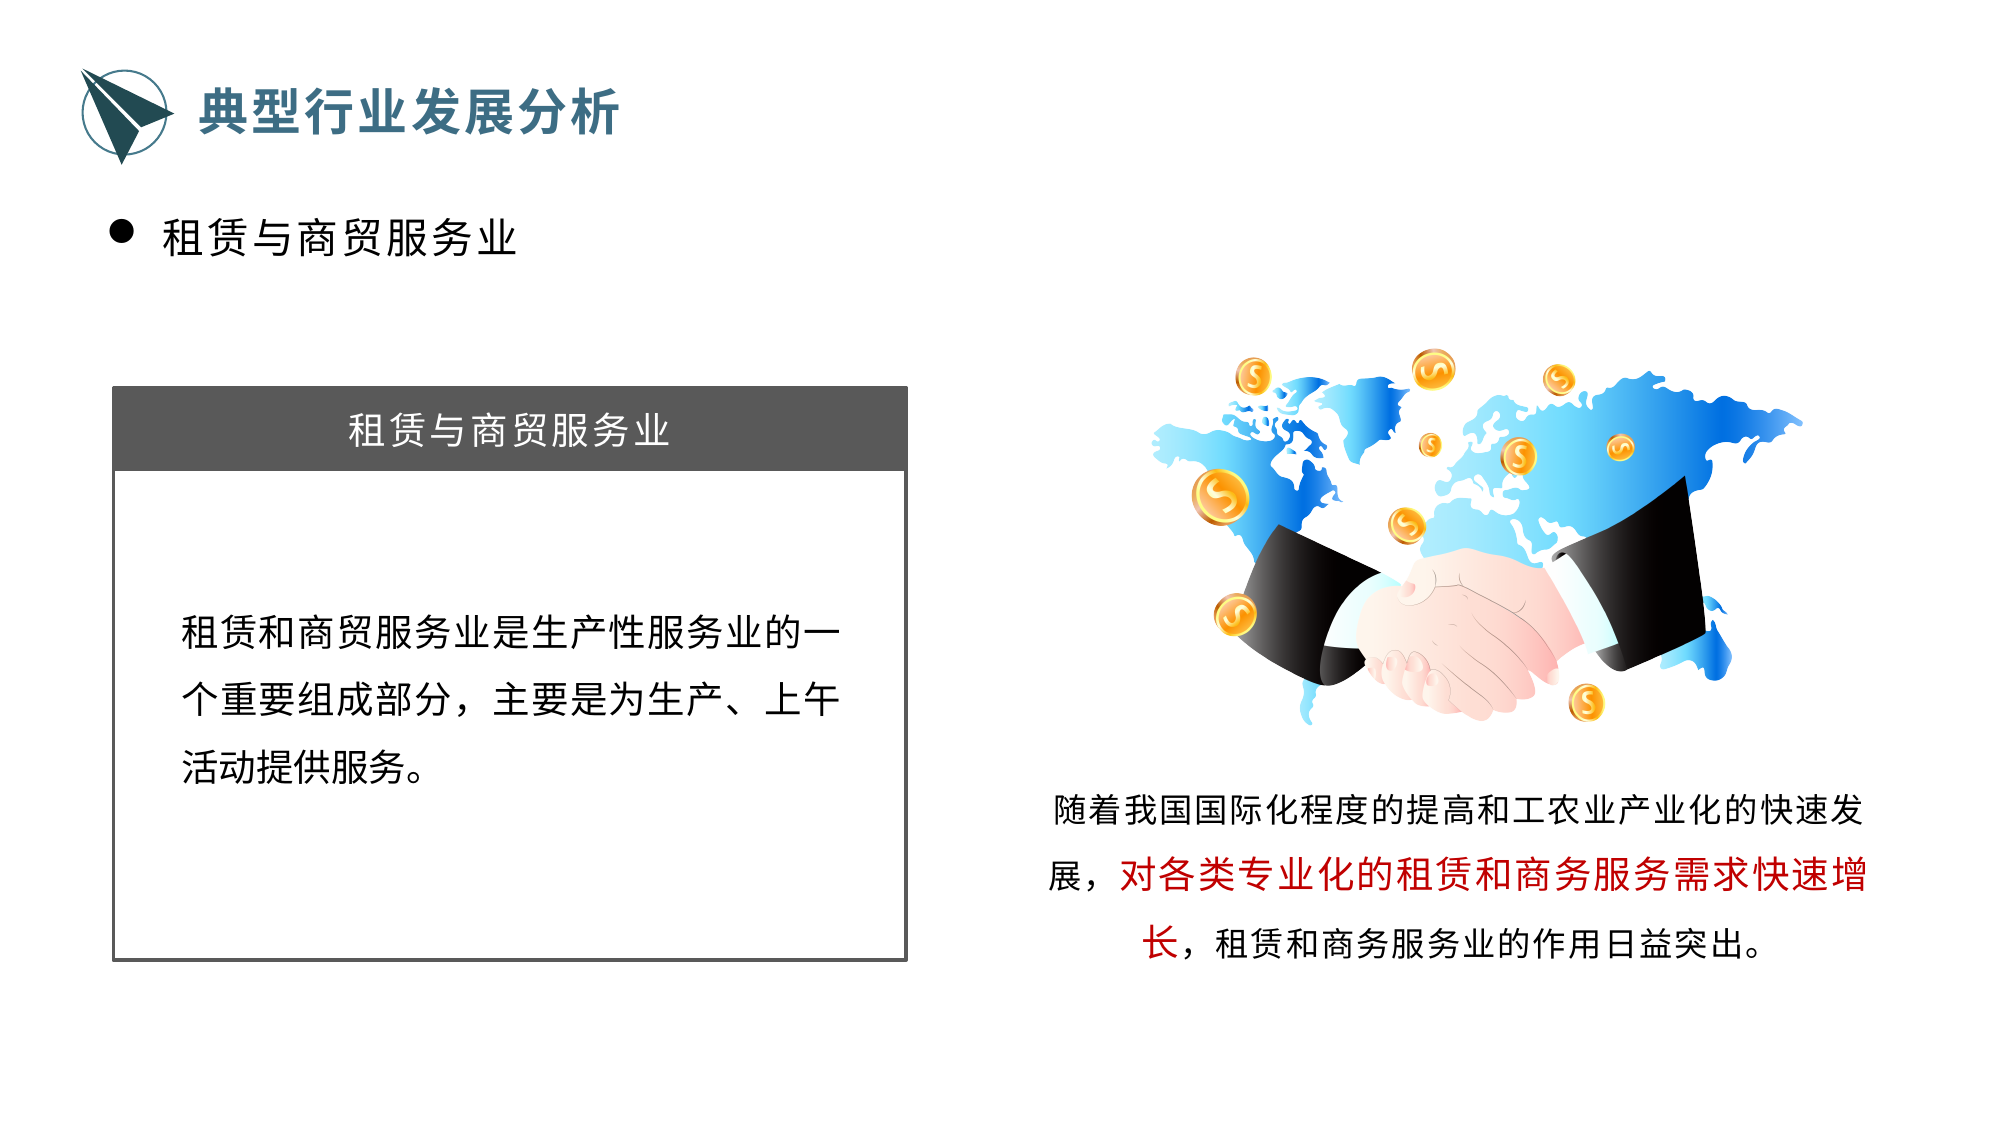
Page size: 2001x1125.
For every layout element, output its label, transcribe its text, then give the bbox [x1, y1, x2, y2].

picture [1108, 331, 1811, 764]
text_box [113, 387, 906, 961]
text_box 随着我国国际化程度的提高和工农业产业化的快速发展，对各类专业化的租赁和商务服务需求快速增长，租赁和商务服务业的作用日益突出。 [1022, 761, 1897, 971]
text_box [80, 68, 175, 165]
text_box 典型行业发展分析 [183, 72, 1184, 148]
text_box 租赁与商贸服务业 [91, 204, 637, 270]
